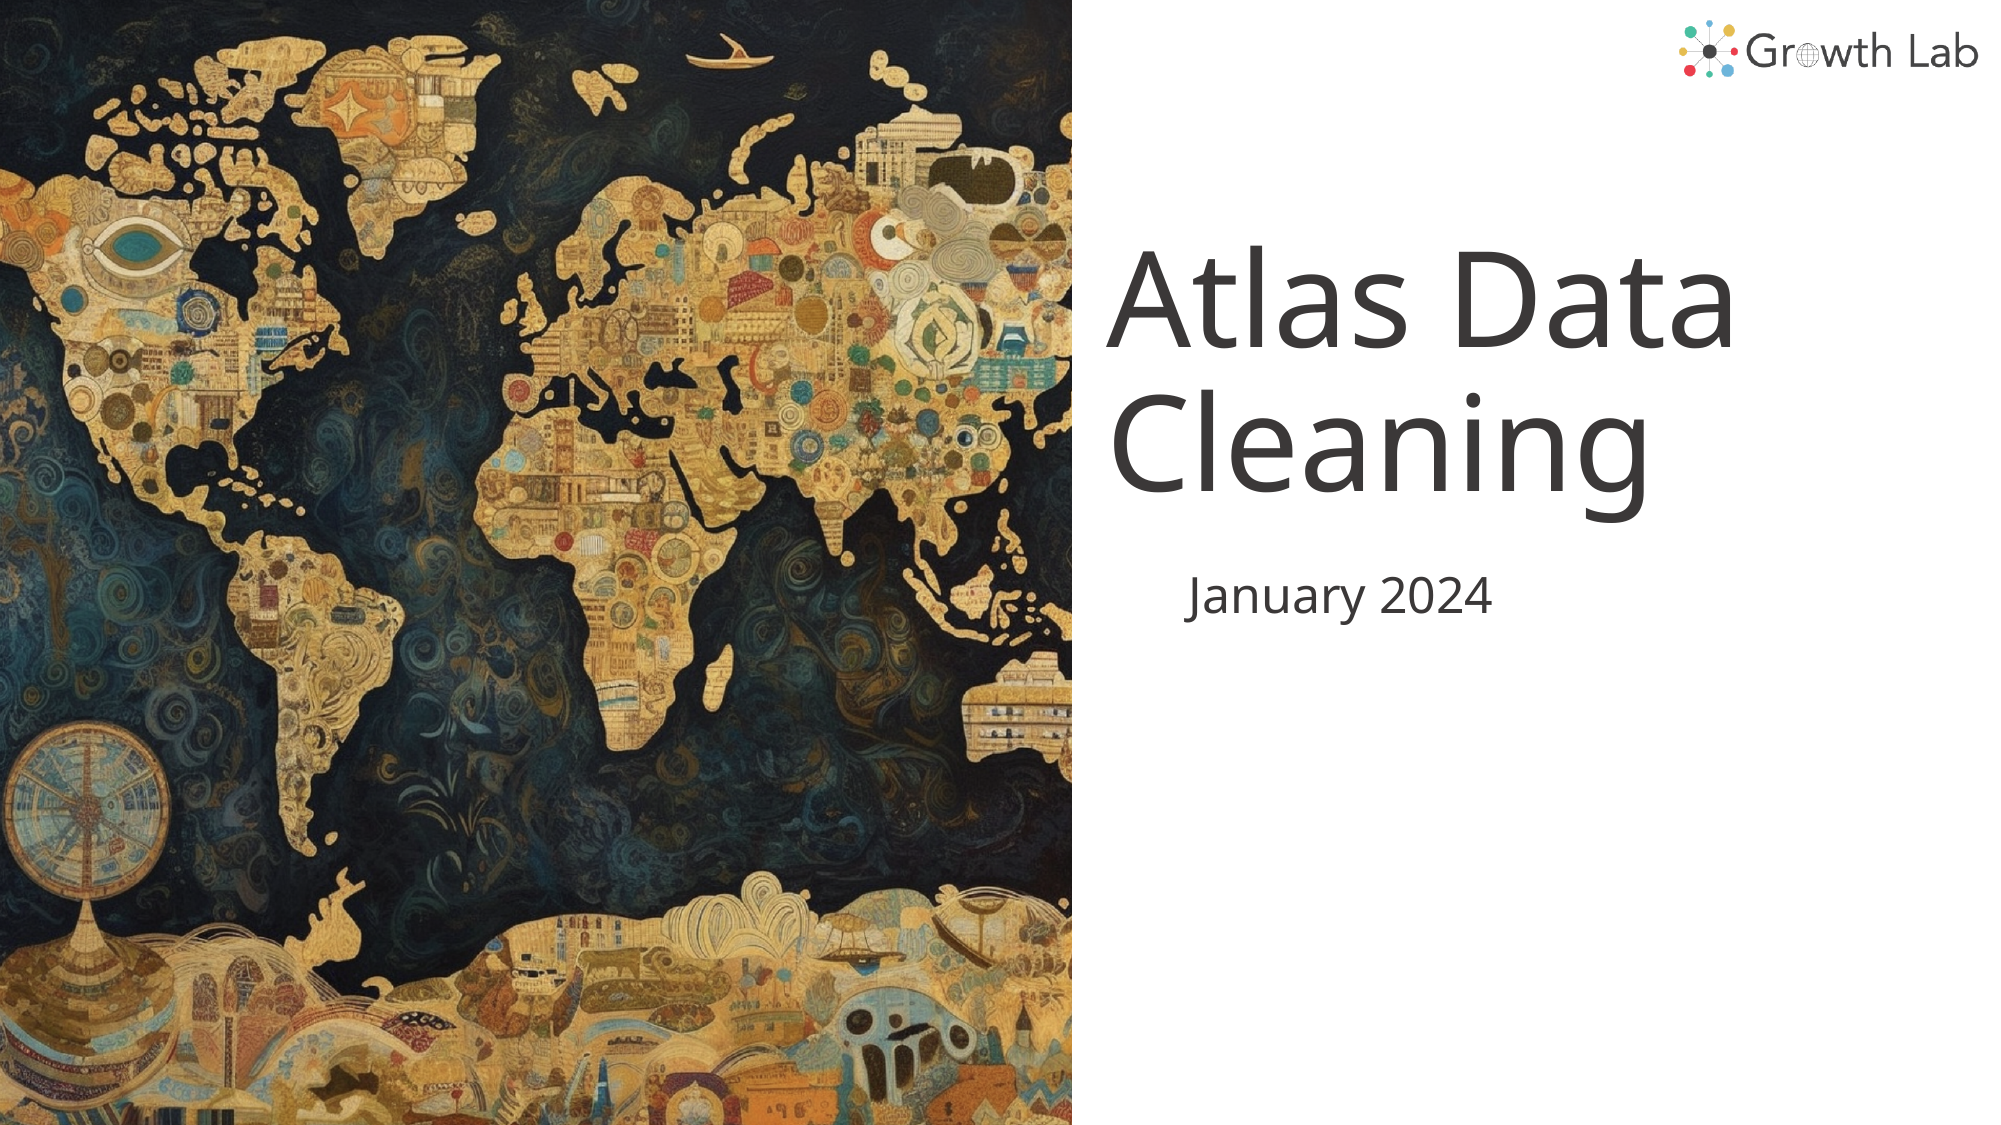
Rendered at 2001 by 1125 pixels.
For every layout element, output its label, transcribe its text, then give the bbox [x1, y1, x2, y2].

title Atlas Data Cleaning [1091, 177, 1943, 528]
picture [0, 0, 1072, 1125]
picture [1673, 18, 1985, 79]
subtitle January 2024 [1091, 562, 1592, 835]
